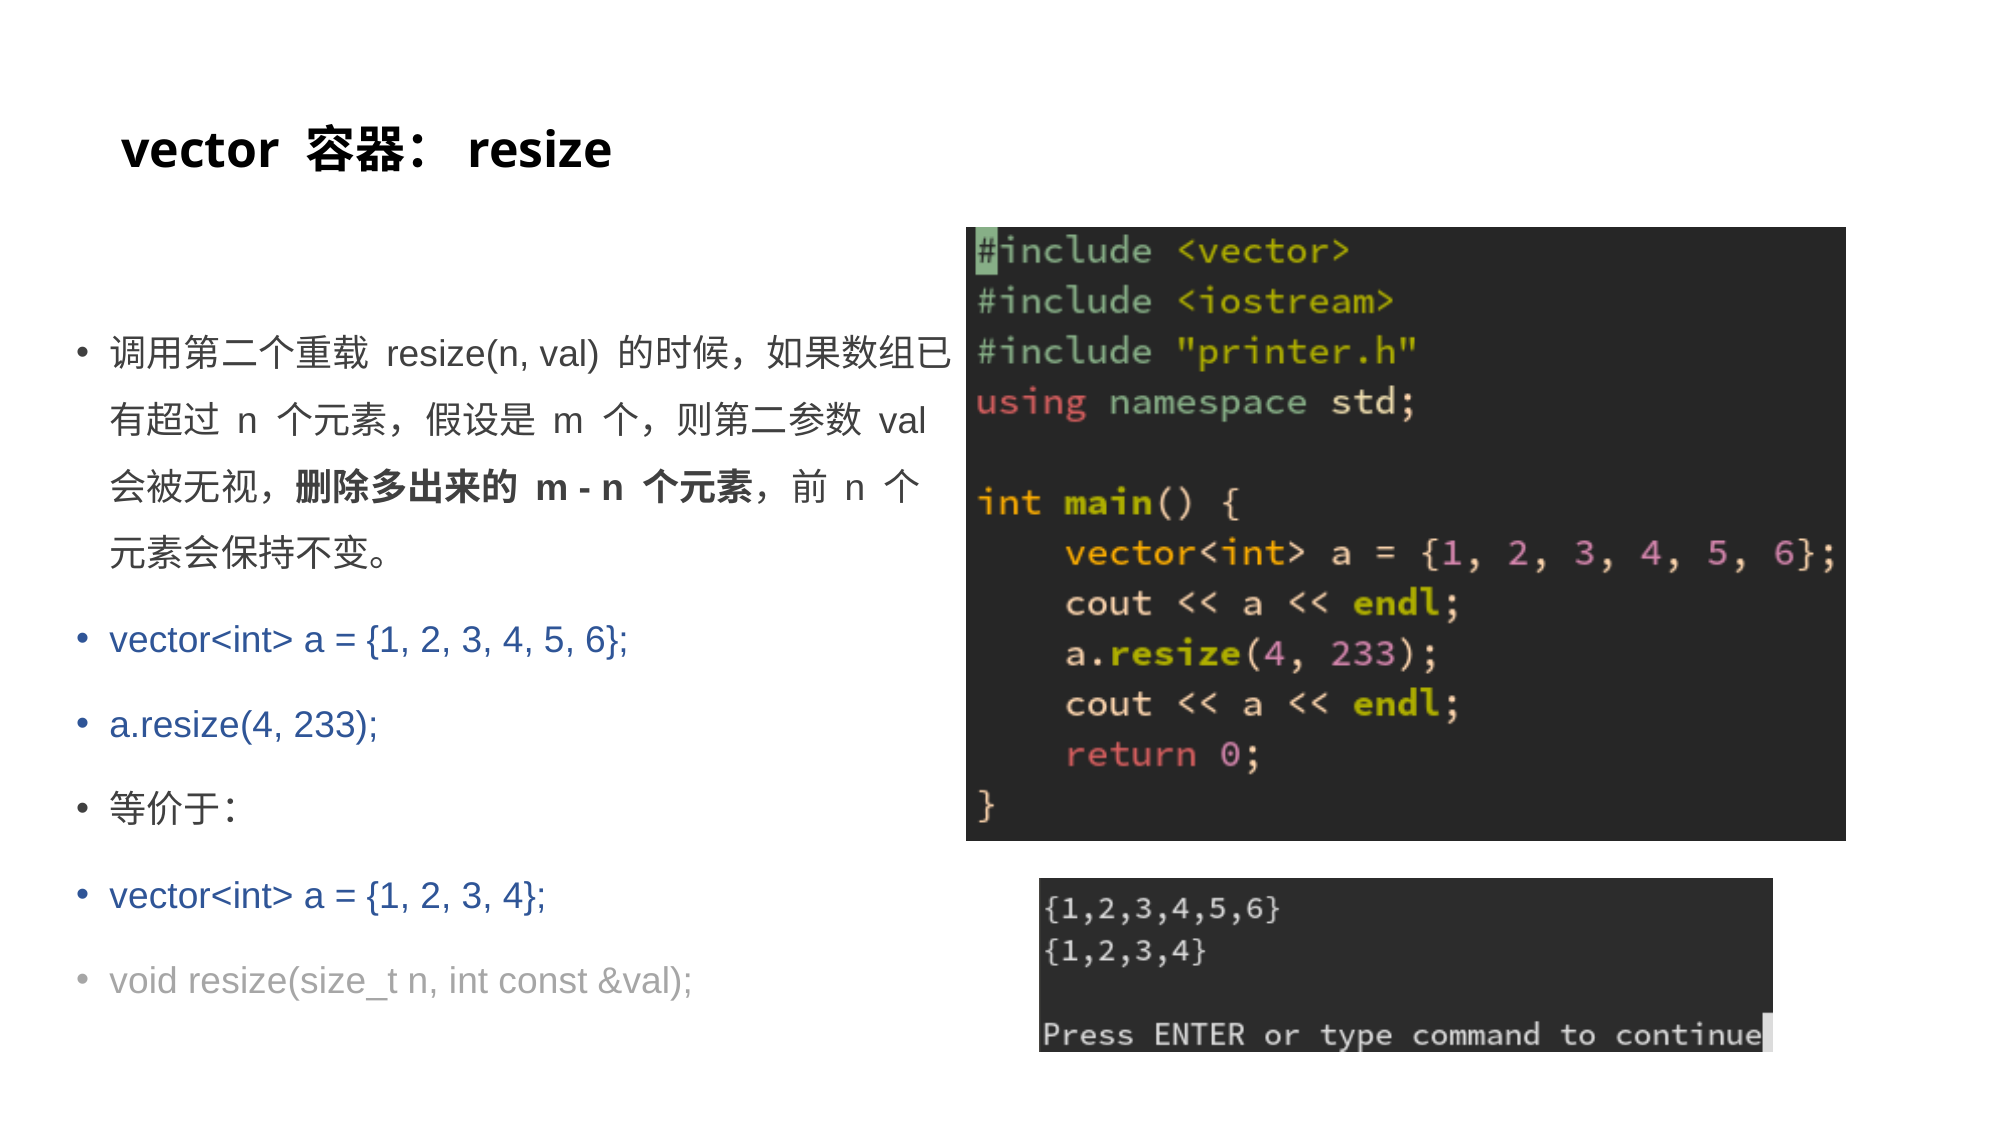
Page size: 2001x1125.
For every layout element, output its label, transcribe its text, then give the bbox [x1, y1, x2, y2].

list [966, 227, 1846, 841]
title vector 容器：resize [106, 42, 1832, 260]
list 调用第二个重载 resize(n, val) 的时候，如果数组已有超过 n 个元素，假设是 m 个，则第二参数 val 会被无视，删除多出来的 m - n 个元素，前 n 个元素会保持不变。 vector<int> a = {1, 2, 3, 4, 5, 6}; a.resize(4, 233); 等价于： vector<int> a = {1, 2, 3, 4}; void resize(size_t n, int const &val); [60, 299, 970, 1014]
picture [1039, 878, 1773, 1052]
